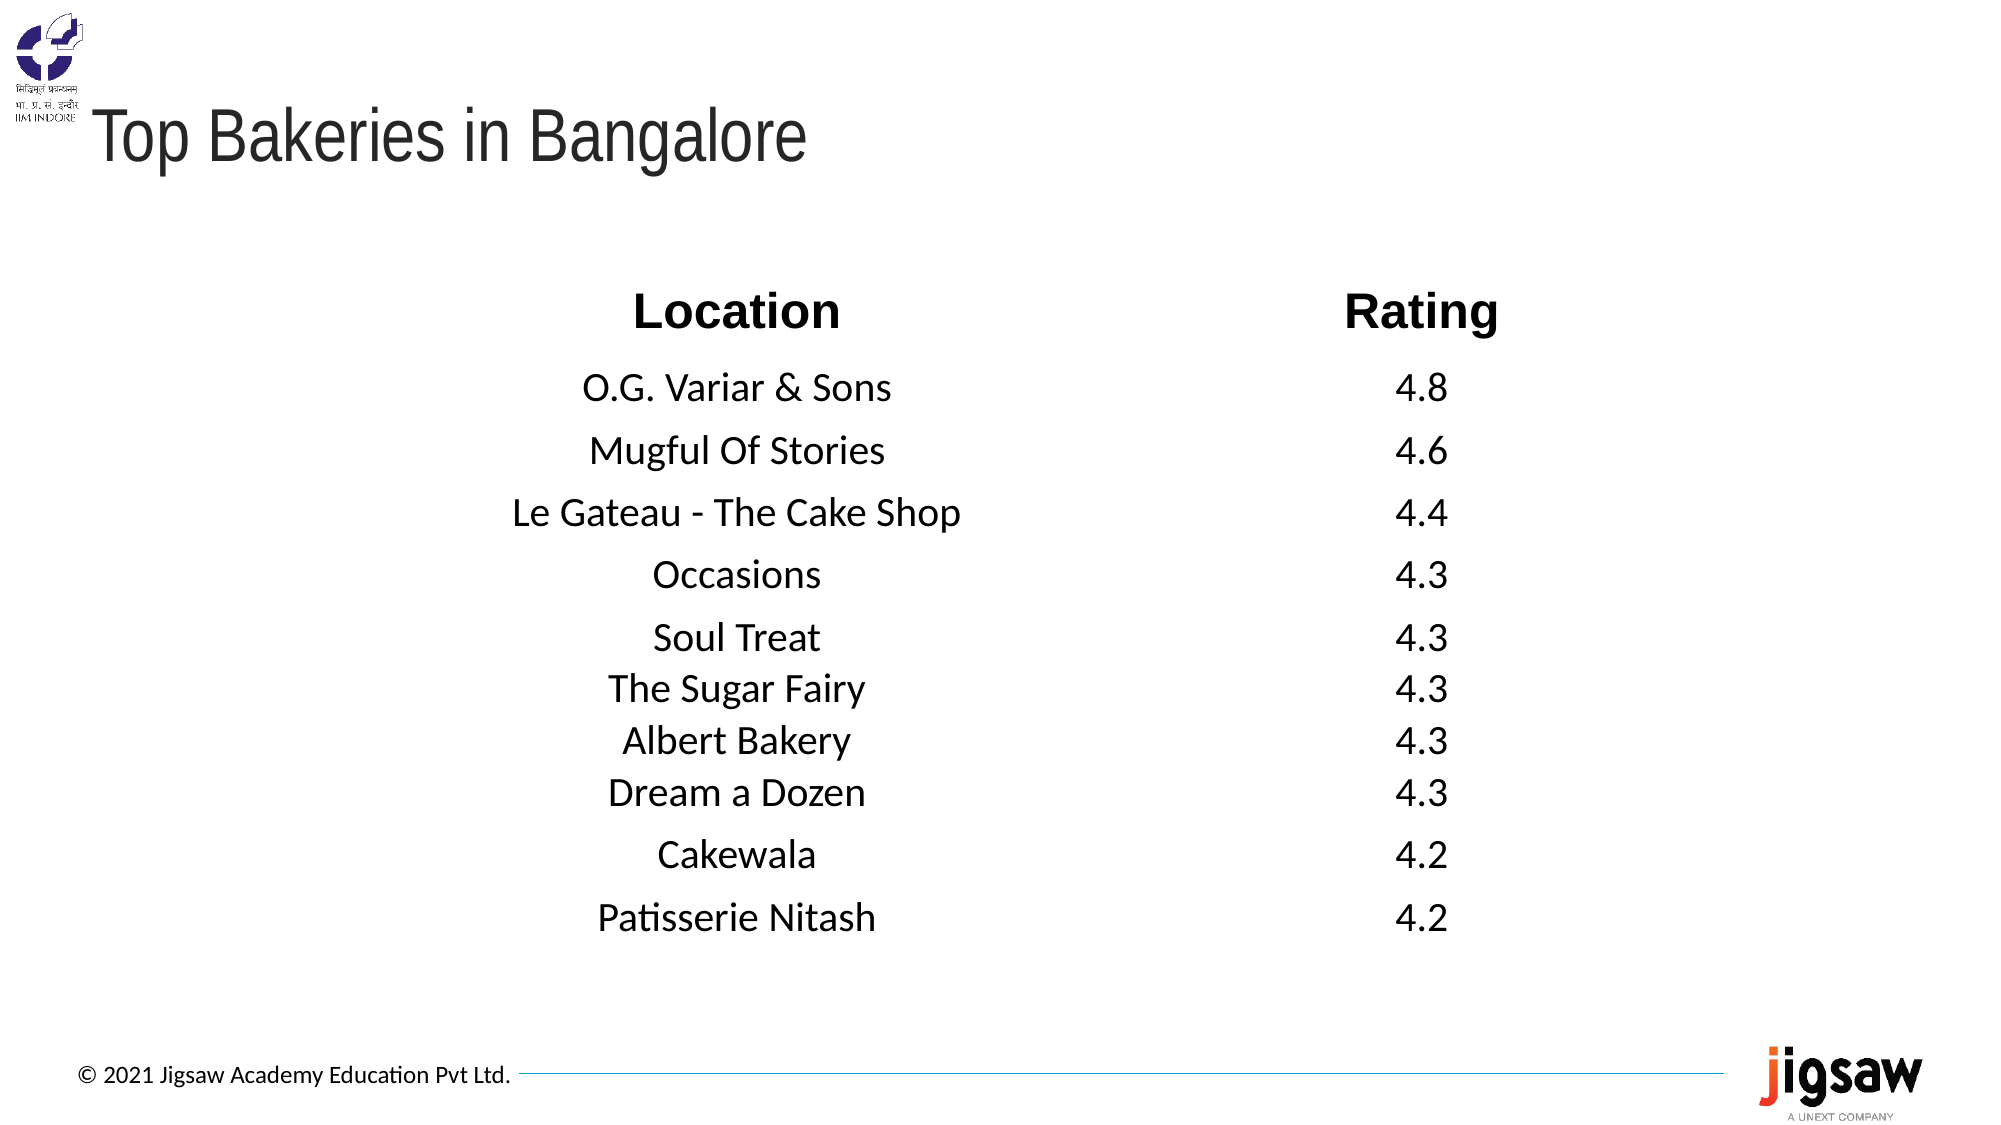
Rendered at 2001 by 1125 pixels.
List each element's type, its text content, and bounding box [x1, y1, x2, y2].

table_cell Mugful Of Stories [298, 417, 1177, 490]
table_cell 4.3 [1177, 614, 1667, 666]
table_cell 4.3 [1177, 769, 1667, 821]
table_cell Dream a Dozen [298, 769, 1177, 821]
table_cell 4.2 [1177, 894, 1667, 946]
table_cell O.G. Variar & Sons [298, 365, 1177, 417]
table_cell Patisserie Nitash [298, 894, 1177, 946]
table_header Location [298, 256, 1177, 365]
title Top Bakeries in Bangalore [76, 78, 1924, 196]
table_cell 4.2 [1177, 821, 1667, 894]
table_cell Cakewala [298, 821, 1177, 894]
table_header Rating [1177, 256, 1667, 365]
picture [1753, 1042, 1928, 1125]
table_cell 4.3 [1177, 718, 1667, 769]
table_cell 4.8 [1177, 365, 1667, 417]
table_cell 4.6 [1177, 417, 1667, 490]
table_cell Le Gateau - The Cake Shop [298, 490, 1177, 541]
table_cell 4.3 [1177, 666, 1667, 718]
table_cell Soul Treat [298, 614, 1177, 666]
table_cell Occasions [298, 541, 1177, 614]
table_cell Albert Bakery [298, 718, 1177, 769]
picture [14, 12, 83, 122]
table_cell The Sugar Fairy [298, 666, 1177, 718]
table_cell 4.3 [1177, 541, 1667, 614]
table_cell 4.4 [1177, 490, 1667, 541]
